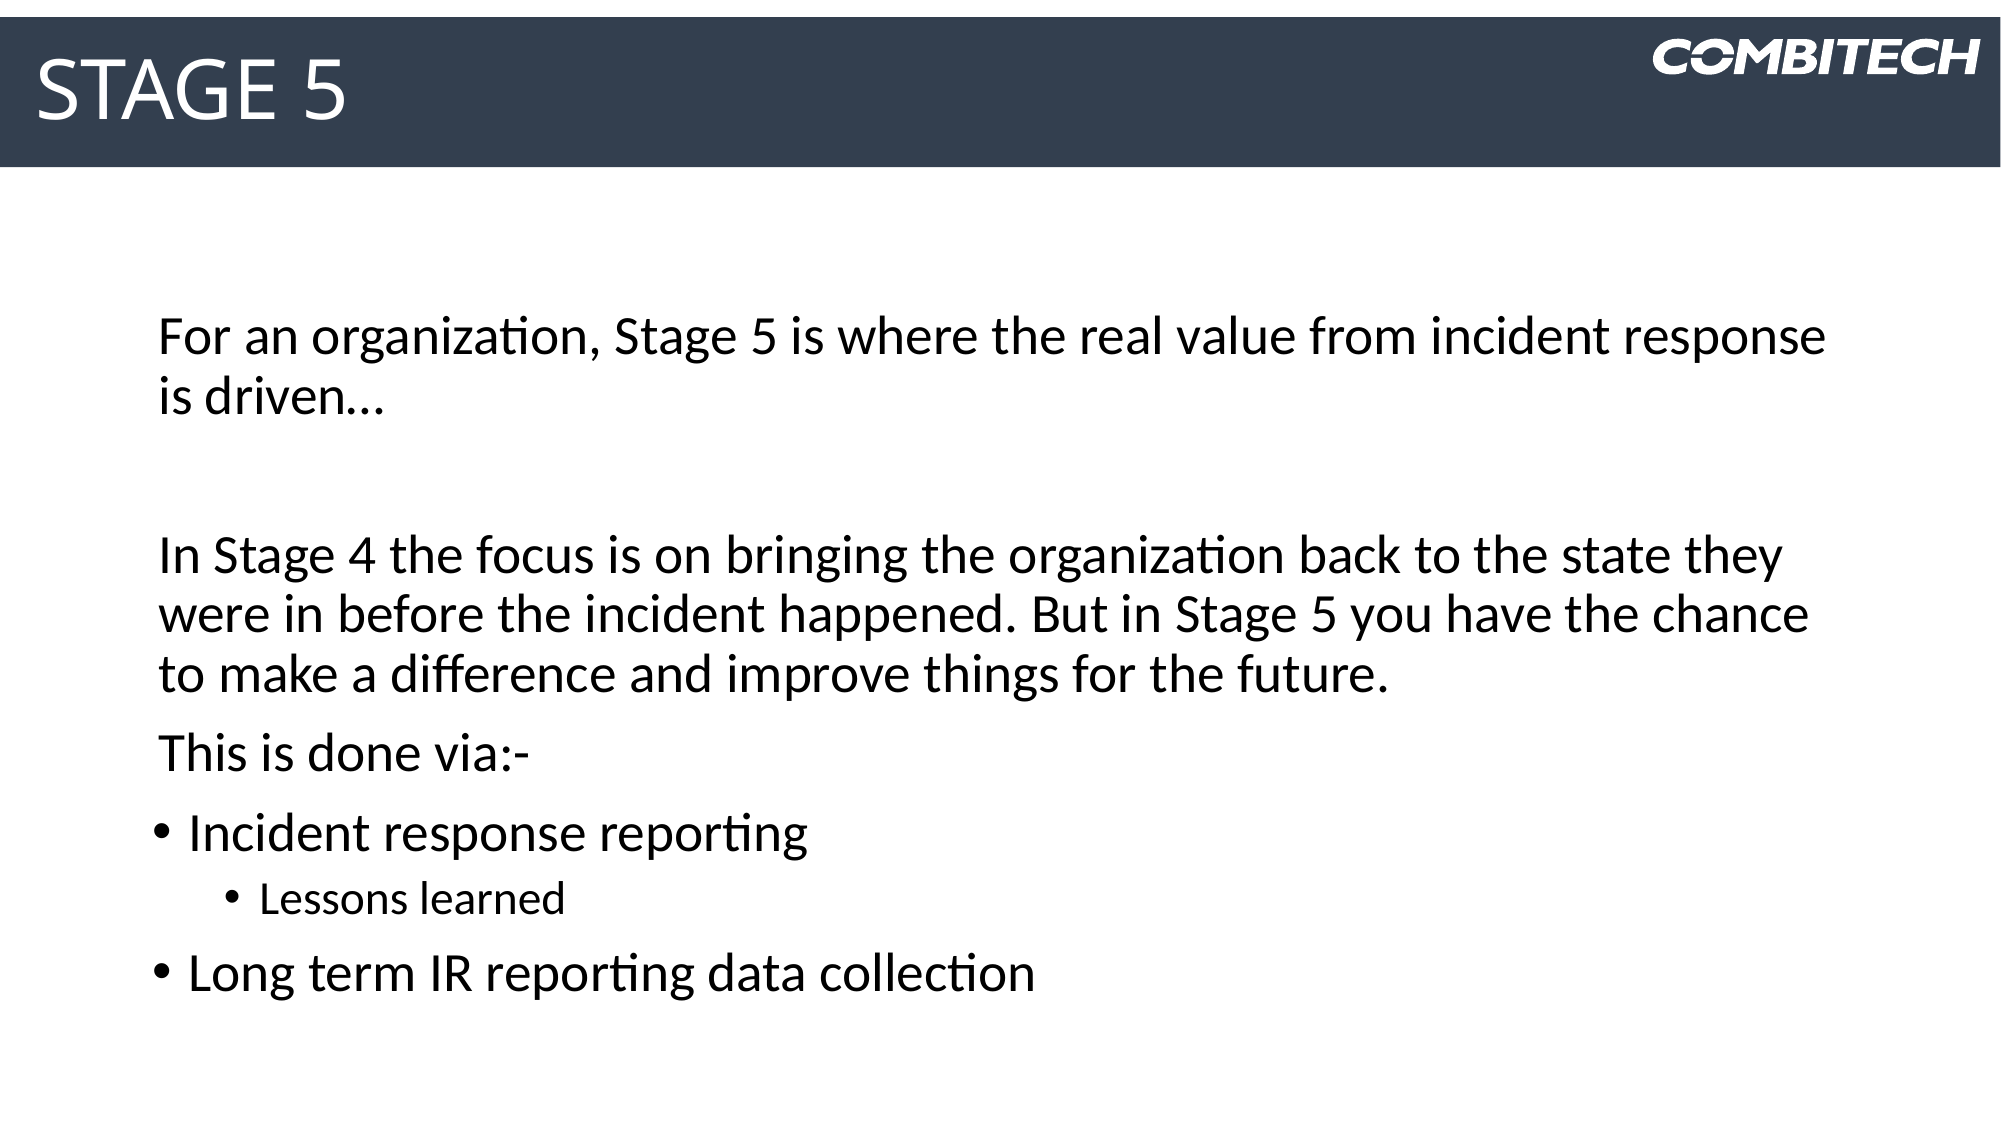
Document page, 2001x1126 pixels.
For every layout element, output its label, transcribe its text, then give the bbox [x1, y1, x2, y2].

list For an organization, Stage 5 is where the real value from incident response is driven… In Stage 4 the focus is on bringing the organization back to the state they were in before the incident happened. But in Stage 5 you have the chance to make a difference and improve things for the future. This is done via:- Incident response reporting Lessons learned Long term IR reporting data collection [137, 299, 1863, 1014]
title Stage 5 [19, 17, 1801, 168]
